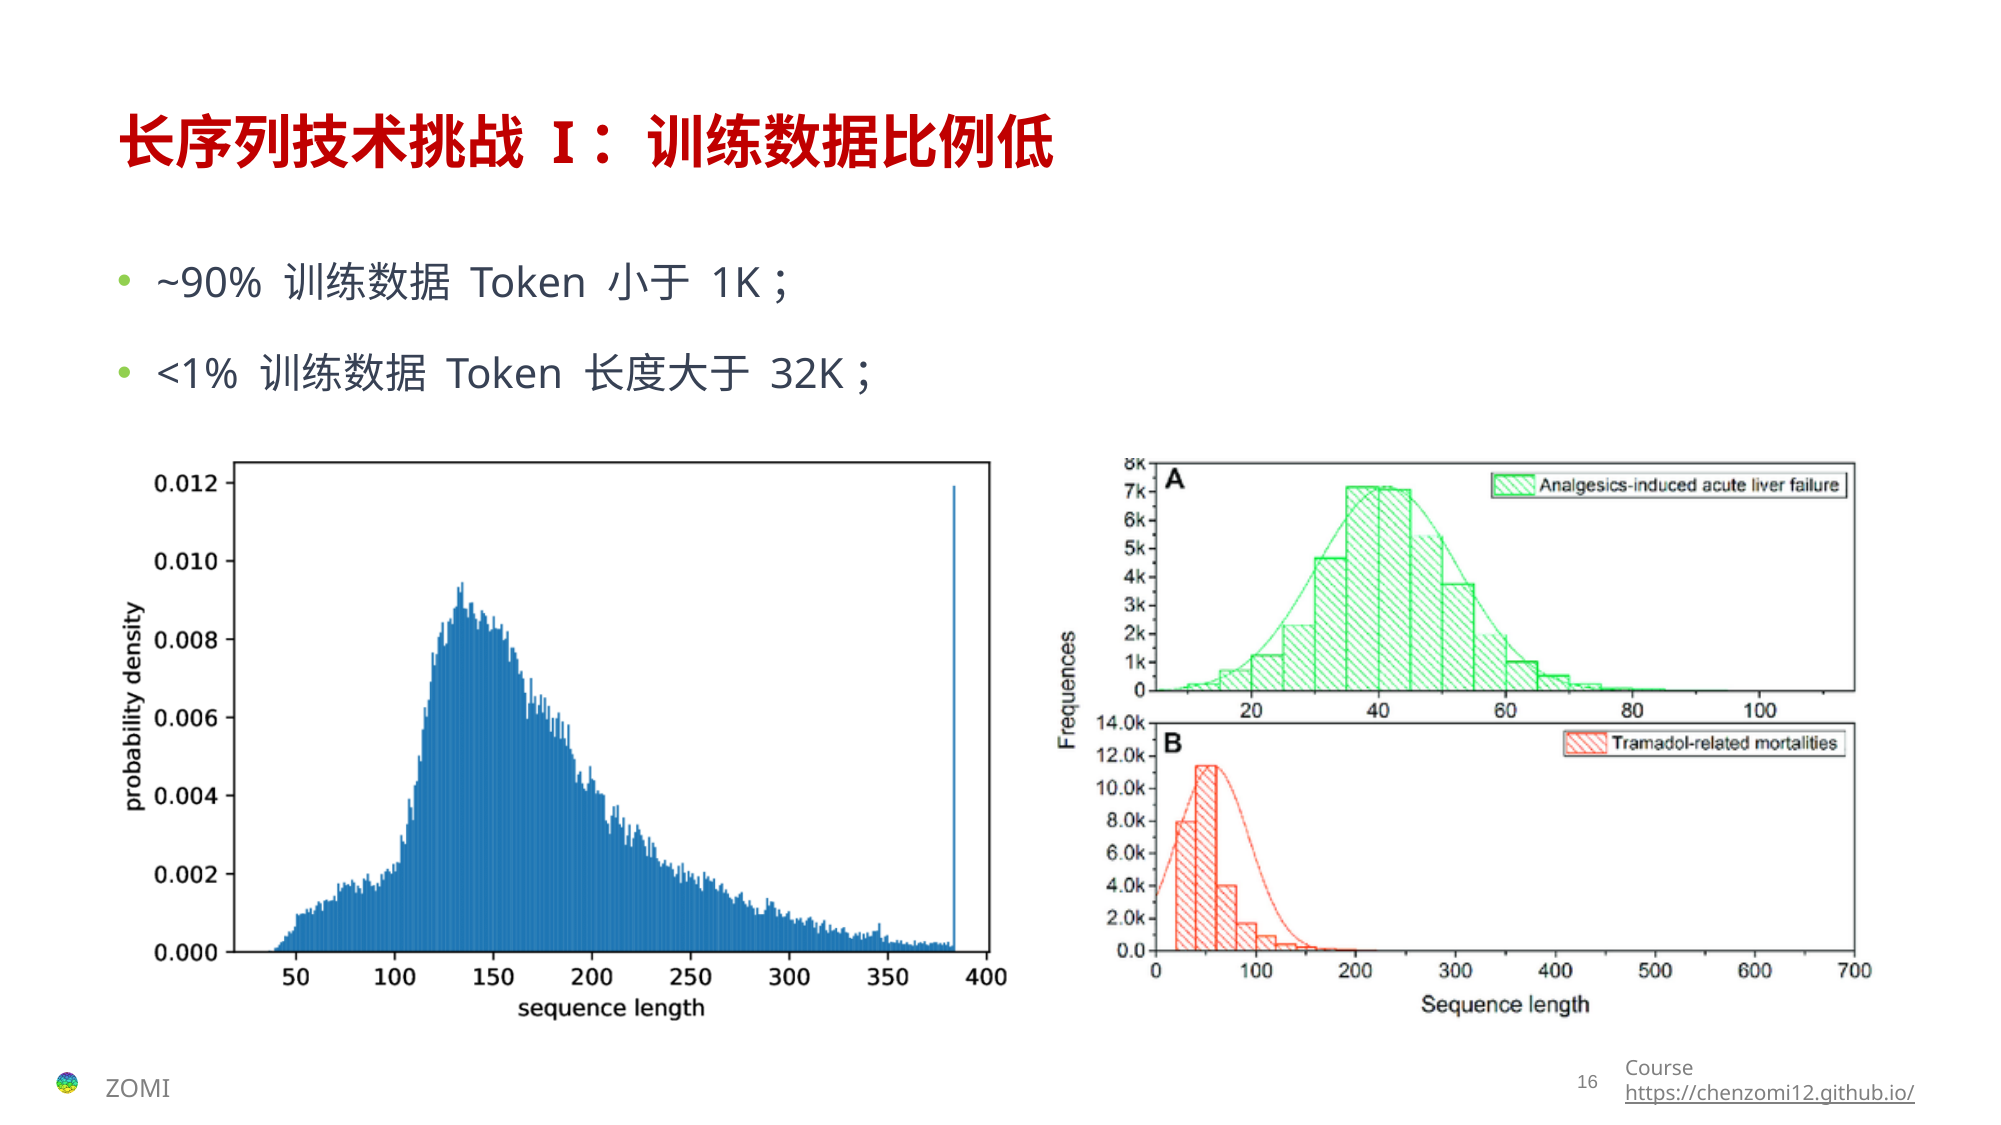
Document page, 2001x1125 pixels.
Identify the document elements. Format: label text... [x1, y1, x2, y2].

picture [1053, 458, 1887, 1027]
list ~90% 训练数据 Token 小于 1K； <1% 训练数据 Token 长度大于 32K； [102, 223, 1901, 1043]
picture [57, 1073, 77, 1093]
picture [107, 446, 1025, 1036]
title 长序列技术挑战 I：训练数据比例低 [102, 91, 1901, 189]
